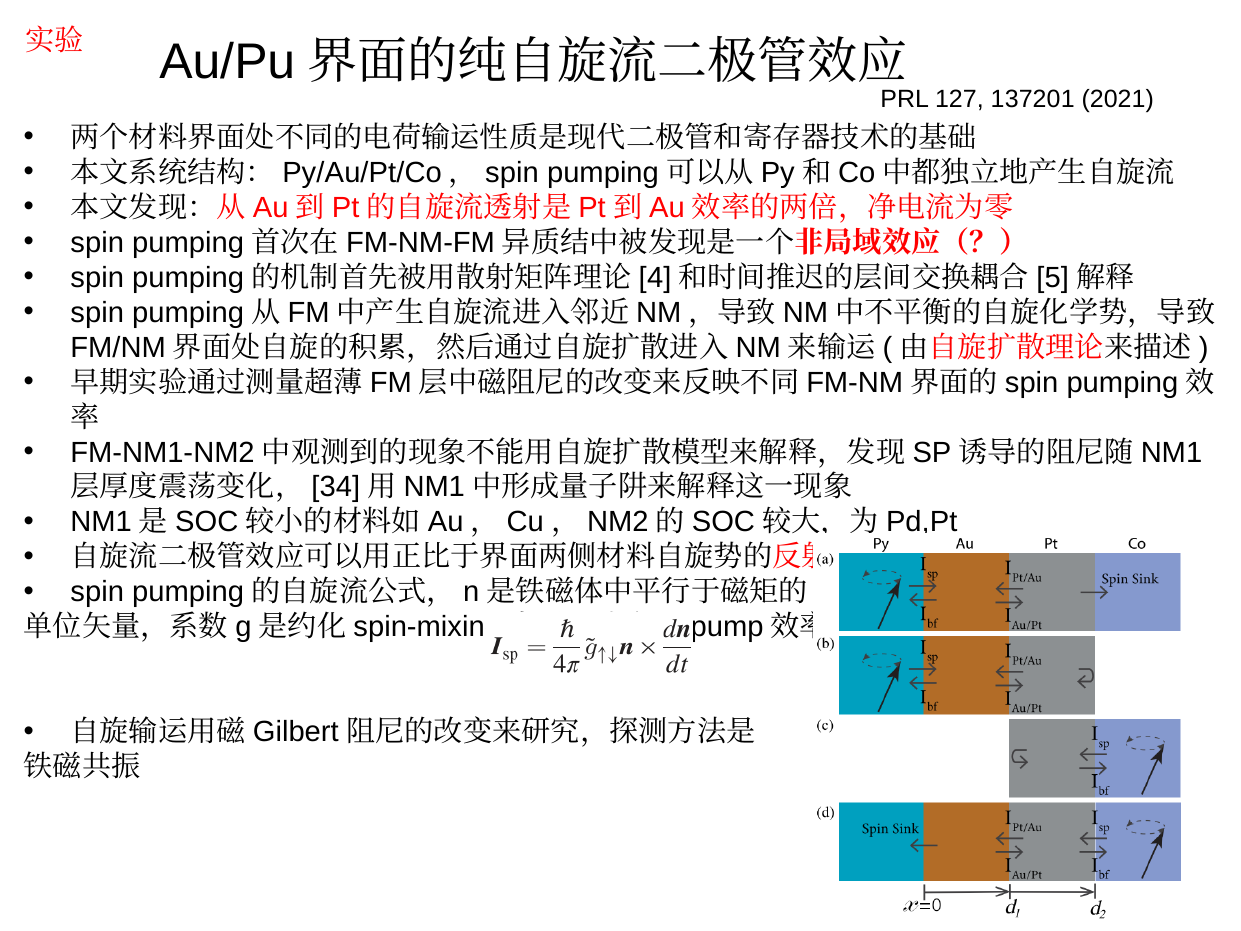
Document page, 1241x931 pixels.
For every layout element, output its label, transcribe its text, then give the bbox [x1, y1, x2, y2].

text_box Au/Pu界面的纯自旋流二极管效应 [144, 21, 923, 97]
text_box PRL 127, 137201 (2021) [865, 74, 1216, 120]
text_box 实验 [10, 13, 100, 64]
picture [813, 533, 1184, 921]
picture [486, 612, 693, 681]
text_box 两个材料界面处不同的电荷输运性质是现代二极管和寄存器技术的基础 本文系统结构：Py/Au/Pt/Co，spin pumping可以从Py和Co中都独立地产生自旋流 本文发现：从Au到Pt的自旋流透射是Pt到Au效率的两倍，净电流为零 spin pumping首次在FM-NM-FM异质结中被发现是一个非局域效应（？） spin pumping的机制首先被用散射矩阵理论[4]和时间推迟的层间交换耦合[5]解释 spin pumping从FM中产生自旋流进入邻近NM，导致NM中不平衡的自旋化学势，导致FM/NM界面处自旋的积累，然后通过自旋扩散进入NM来输运(由自旋扩散理论来描述) 早期实验通过测量超薄FM层中磁阻尼的改变来反映不同FM-NM界面的spin pumping效率 FM-NM1-NM2中观测到的现象不能用自旋扩散模型来解释，发现SP诱导的阻尼随NM1层厚度震荡变化，[34]用NM1中形成量子阱来解释这一现象 NM1是SOC较小的材料如Au，Cu，NM2的SOC较大，为Pd,Pt 自旋流二极管效应可以用正比于界面两侧材料自旋势的反射和透射自旋流来解释 spin pumping的自旋流公式，n是铁磁体中平行于磁矩的 单位矢量，系数g是约化spin-mixing电导，决定了pump效率 自旋输运用磁Gilbert阻尼的改变来研究，探测方法是 铁磁共振 [8, 110, 1232, 790]
